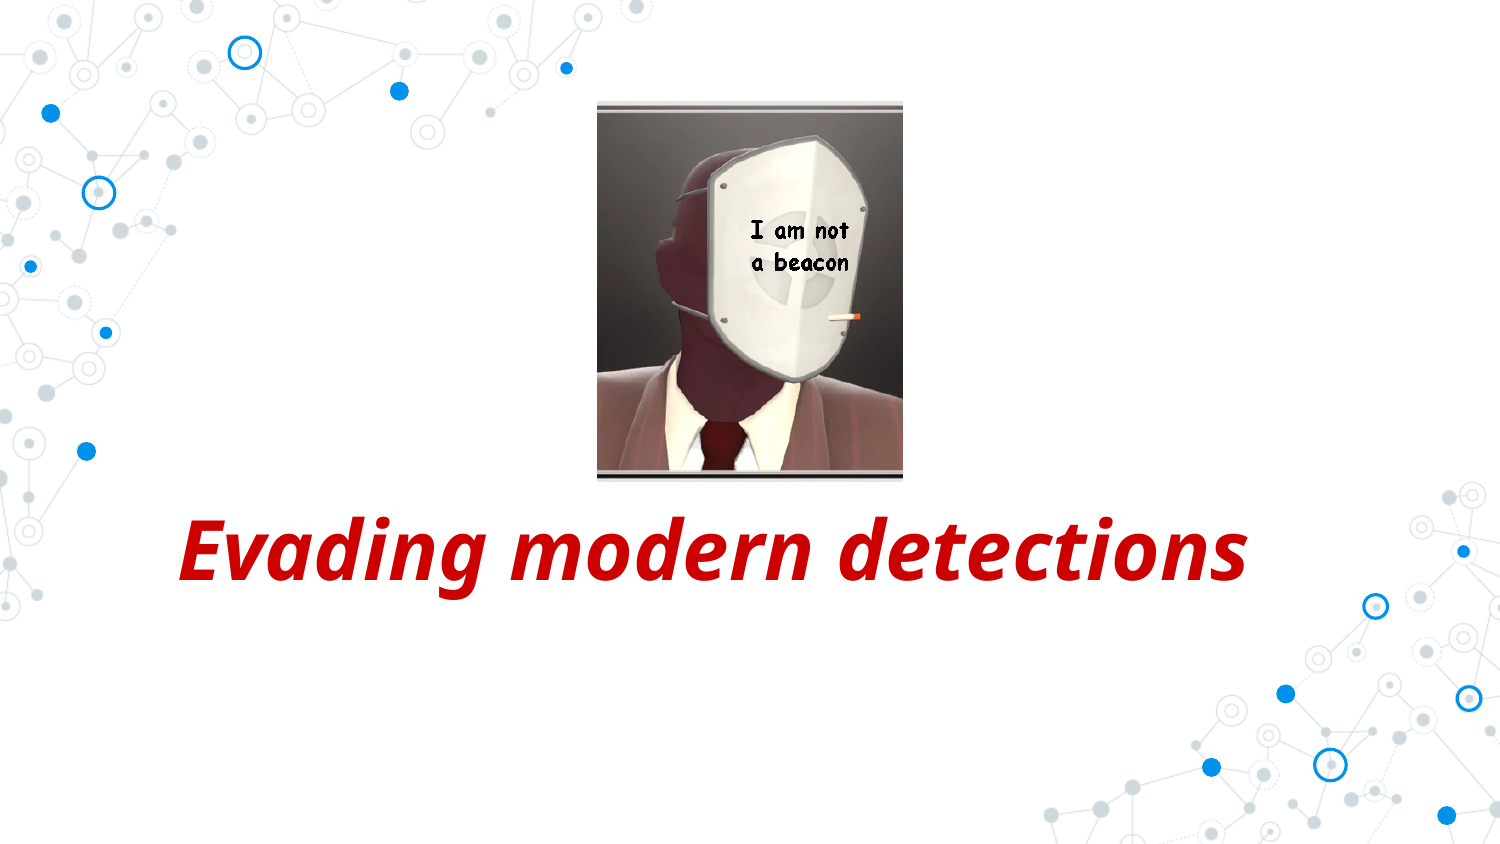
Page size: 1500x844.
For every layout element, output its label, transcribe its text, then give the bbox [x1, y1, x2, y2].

title Evading modern detections [161, 430, 1338, 664]
picture [0, 0, 1500, 844]
